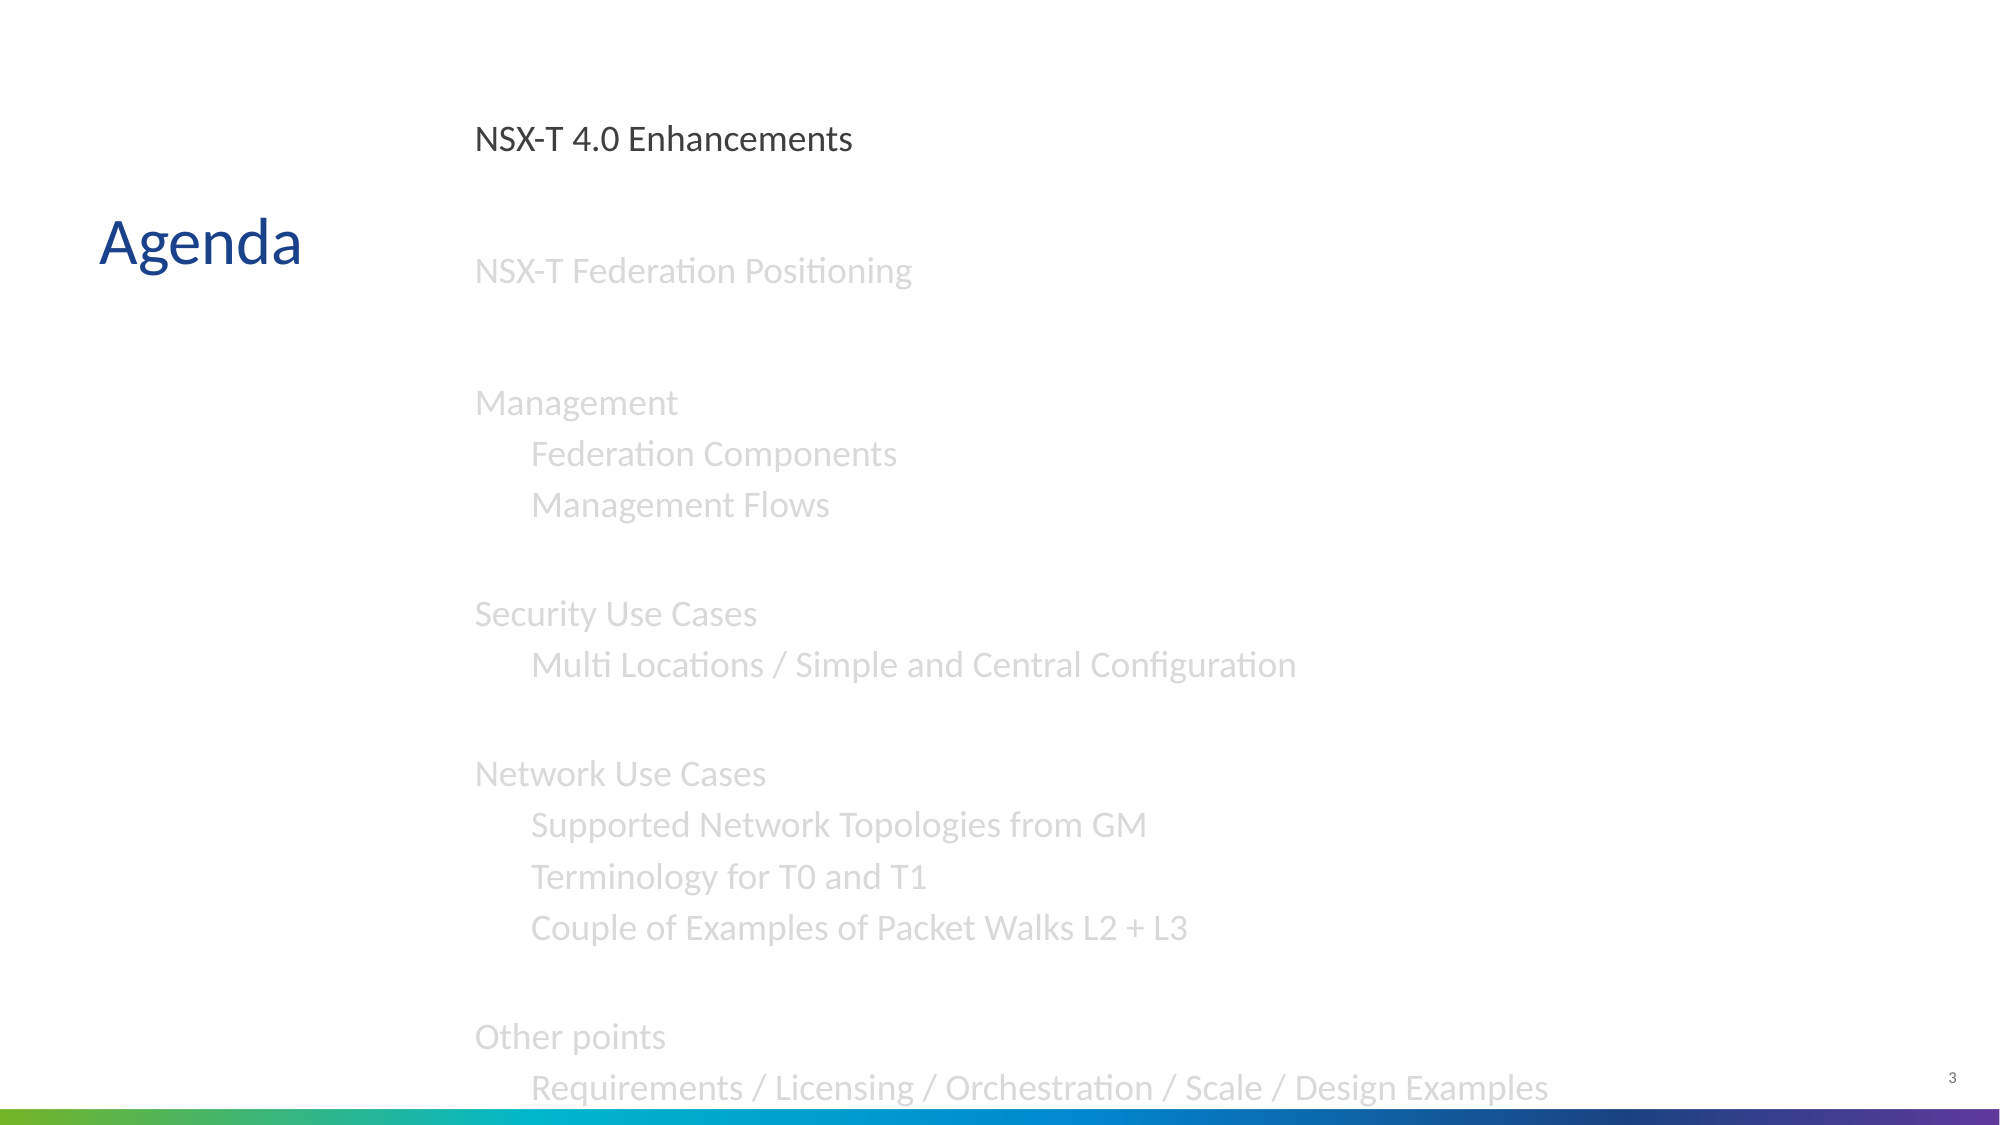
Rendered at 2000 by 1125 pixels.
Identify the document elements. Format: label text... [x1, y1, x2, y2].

picture [1075, 1109, 2000, 1125]
list NSX-T 4.0 Enhancements NSX-T Federation Positioning Management Federation Components Management Flows Security Use Cases Multi Locations / Simple and Central Configuration Network Use Cases Supported Network Topologies from GM Terminology for T0 and T1 Couple of Examples of Packet Walks L2 + L3 Other points Requirements / Licensing / Orchestration / Scale / Design Examples [474, 113, 1823, 823]
picture [0, 1109, 720, 1125]
